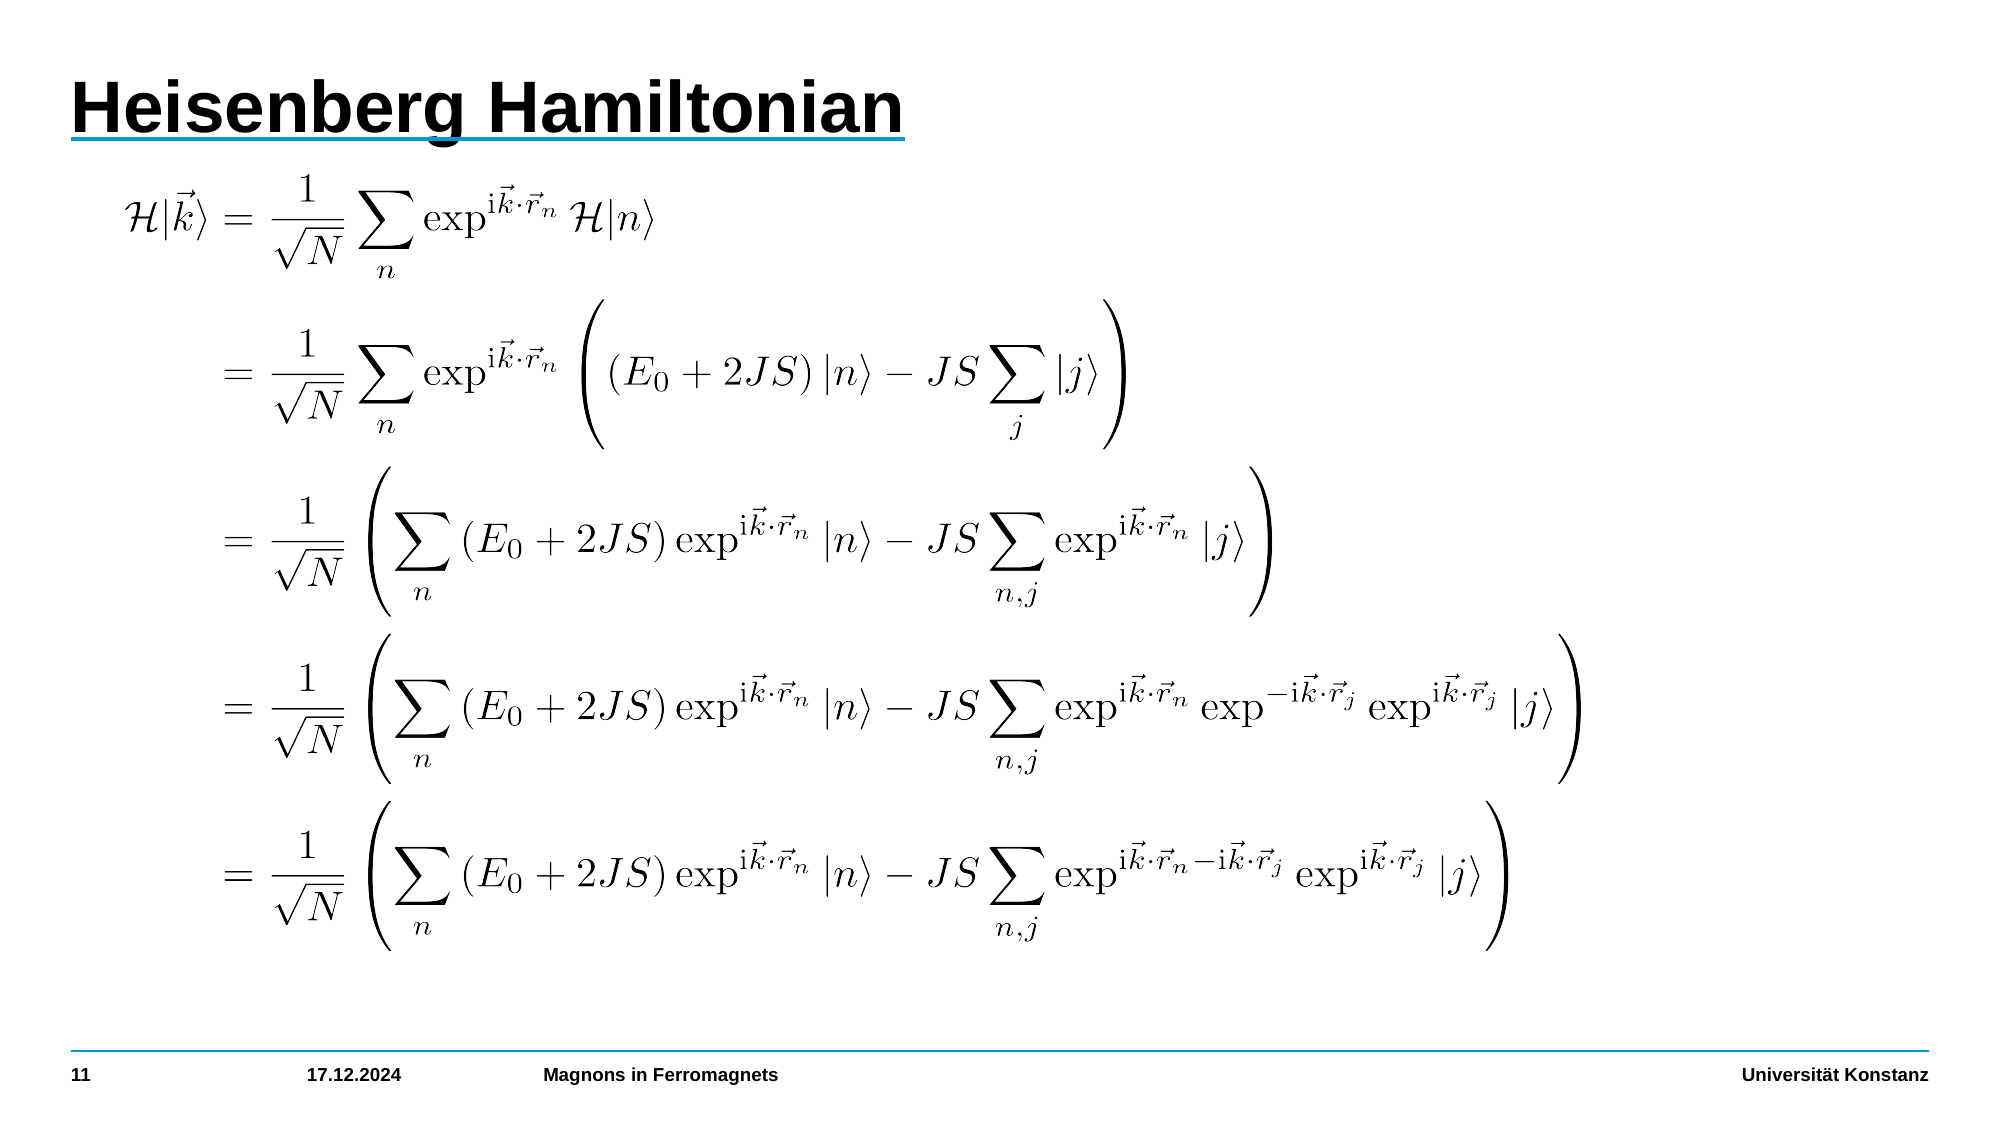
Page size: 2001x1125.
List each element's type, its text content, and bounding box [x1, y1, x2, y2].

picture [125, 174, 1581, 951]
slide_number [306, 1058, 512, 1094]
slide_number 11 [70, 1058, 276, 1094]
footer Magnons in Ferromagnets [543, 1058, 1489, 1094]
title Heisenberg Hamiltonian [70, 66, 1457, 268]
